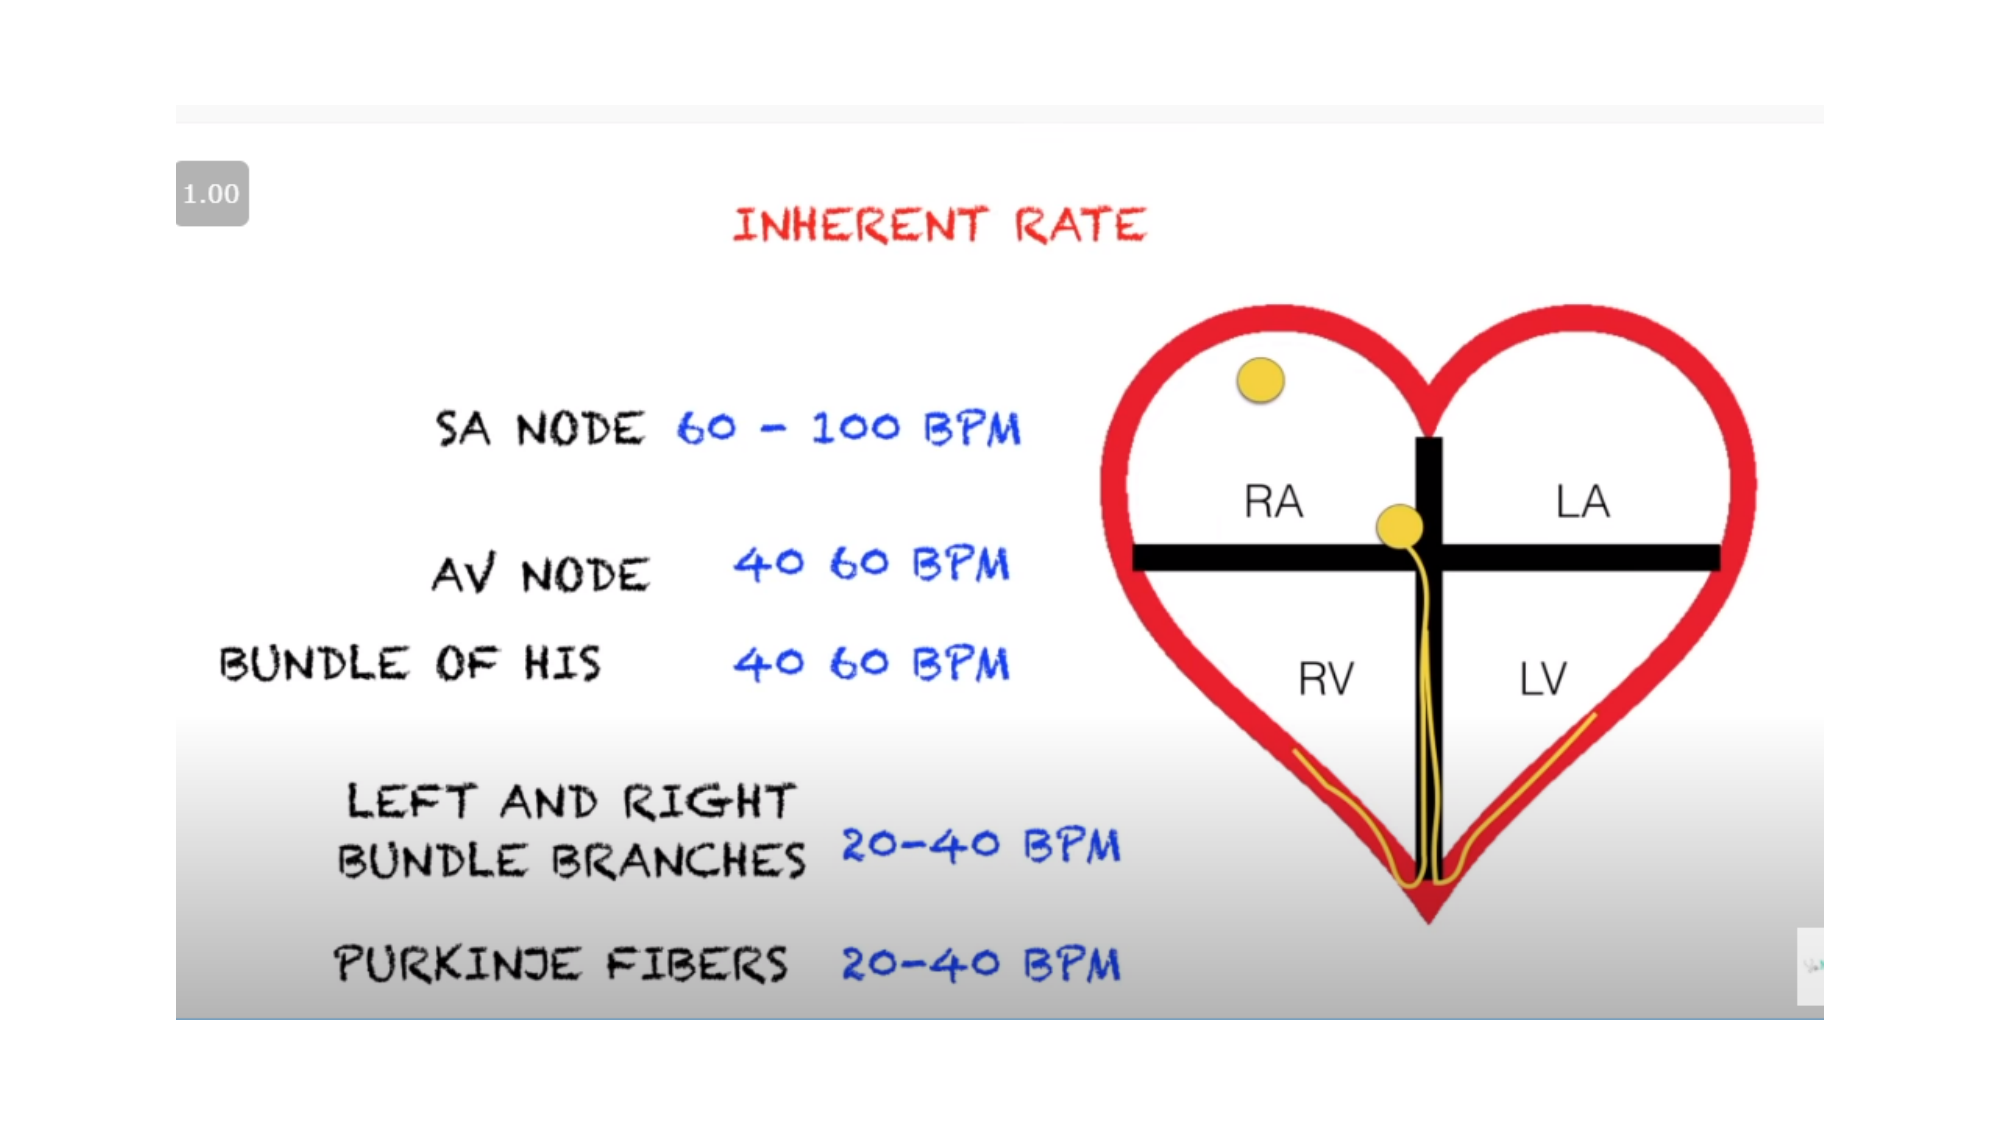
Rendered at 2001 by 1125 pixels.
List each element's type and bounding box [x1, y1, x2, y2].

list [176, 105, 1824, 1020]
